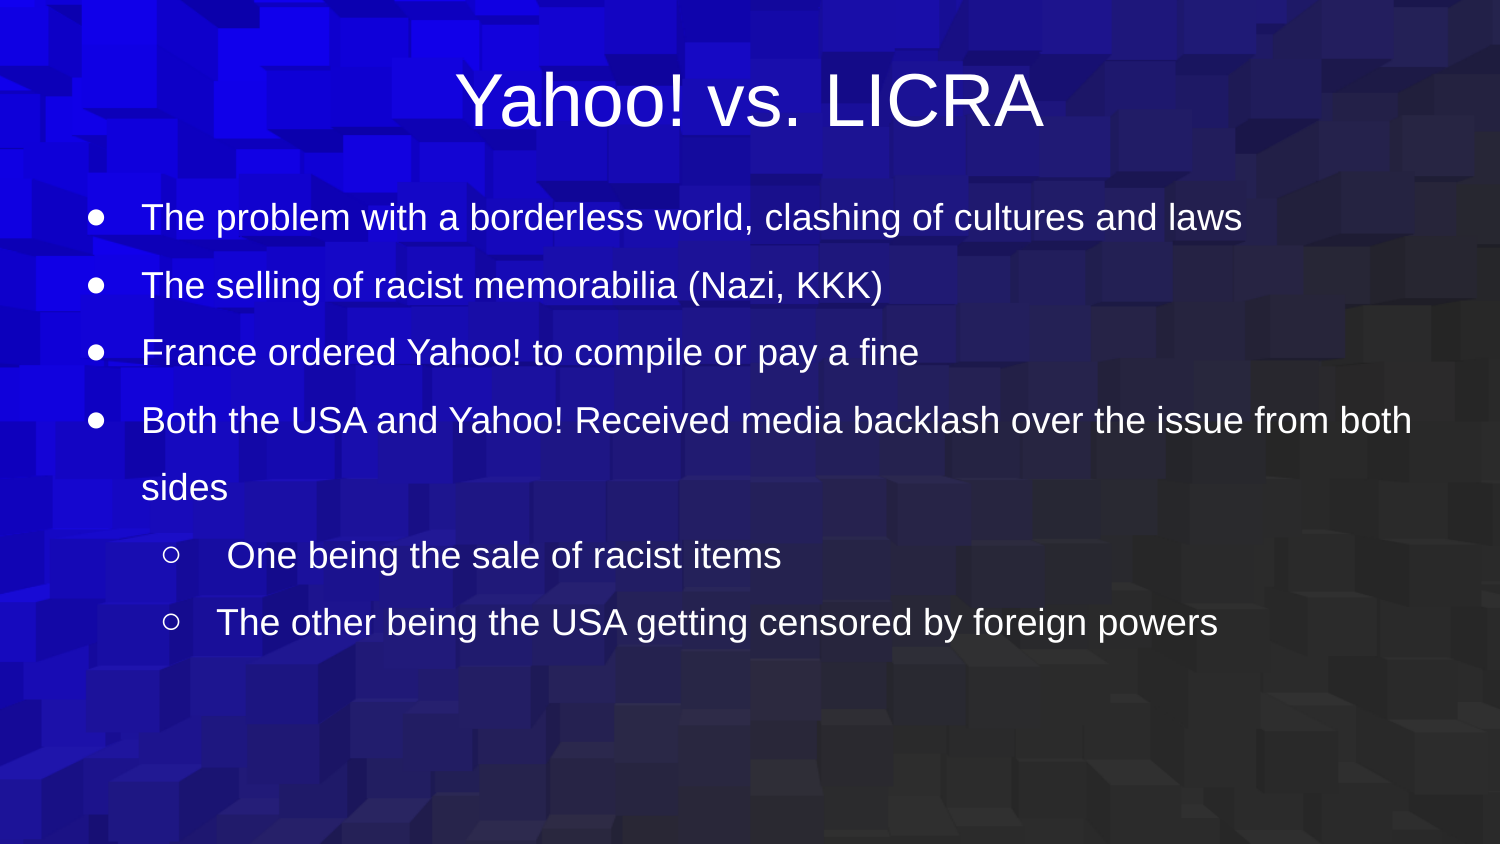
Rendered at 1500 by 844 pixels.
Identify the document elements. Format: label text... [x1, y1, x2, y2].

picture [0, 0, 1500, 844]
title Yahoo! vs. LICRA [51, 36, 1449, 131]
list The problem with a borderless world, clashing of cultures and laws The selling of racist memorabilia (Nazi, KKK) France ordered Yahoo! to compile or pay a fine Both the USA and Yahoo! Received media backlash over the issue from both sides One being the sale of racist items The other being the USA getting censored by foreign powers [51, 155, 1449, 717]
